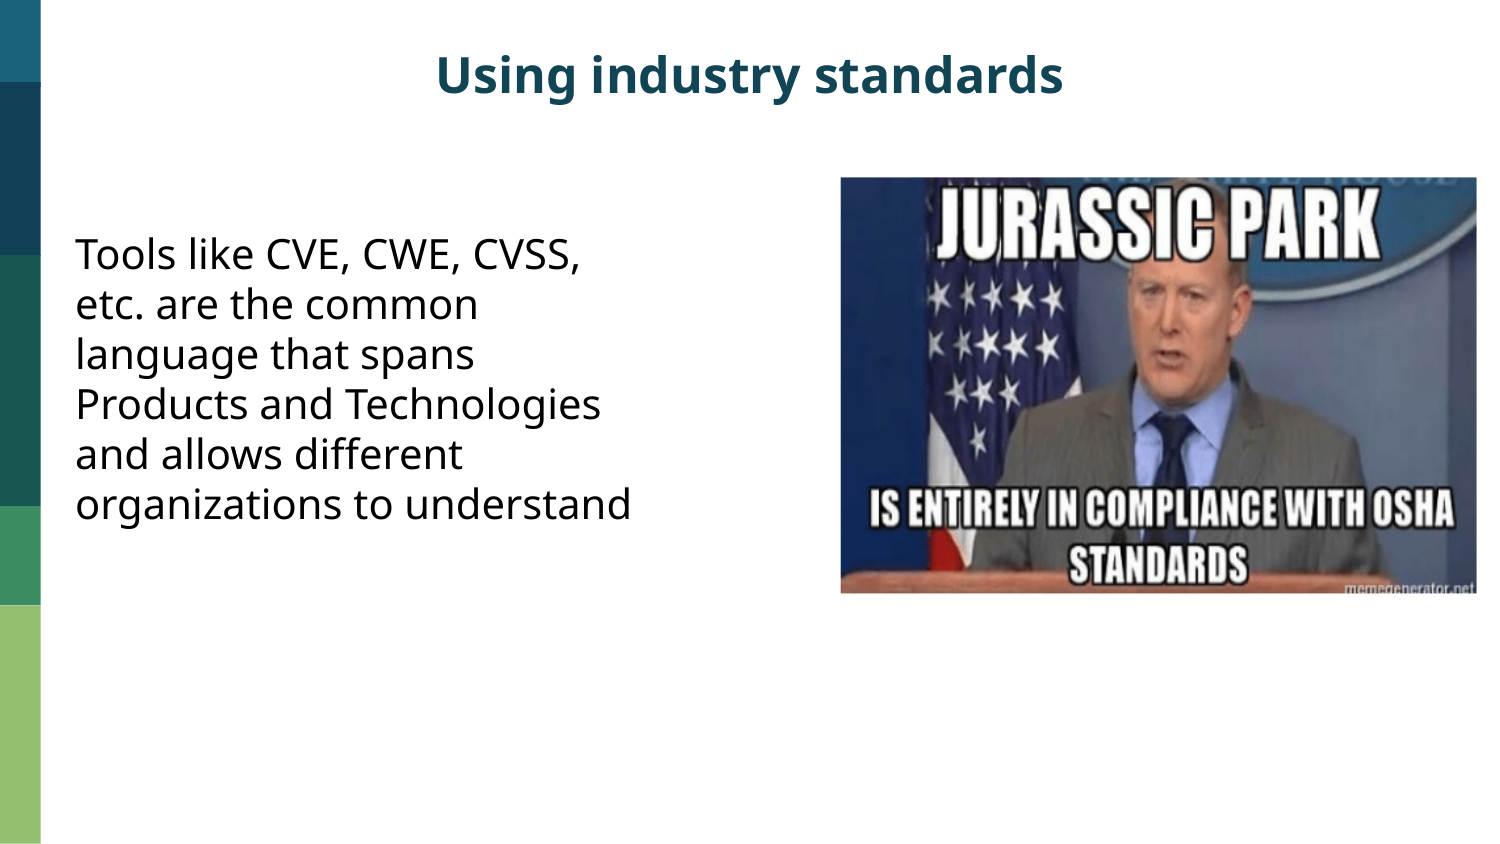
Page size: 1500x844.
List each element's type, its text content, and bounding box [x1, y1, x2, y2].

picture [837, 176, 1483, 597]
list Using industry standards [75, 28, 1425, 115]
list Tools like CVE, CWE, CVSS, etc. are the common language that spans Products and Technologies and allows different organizations to understand [60, 212, 661, 731]
